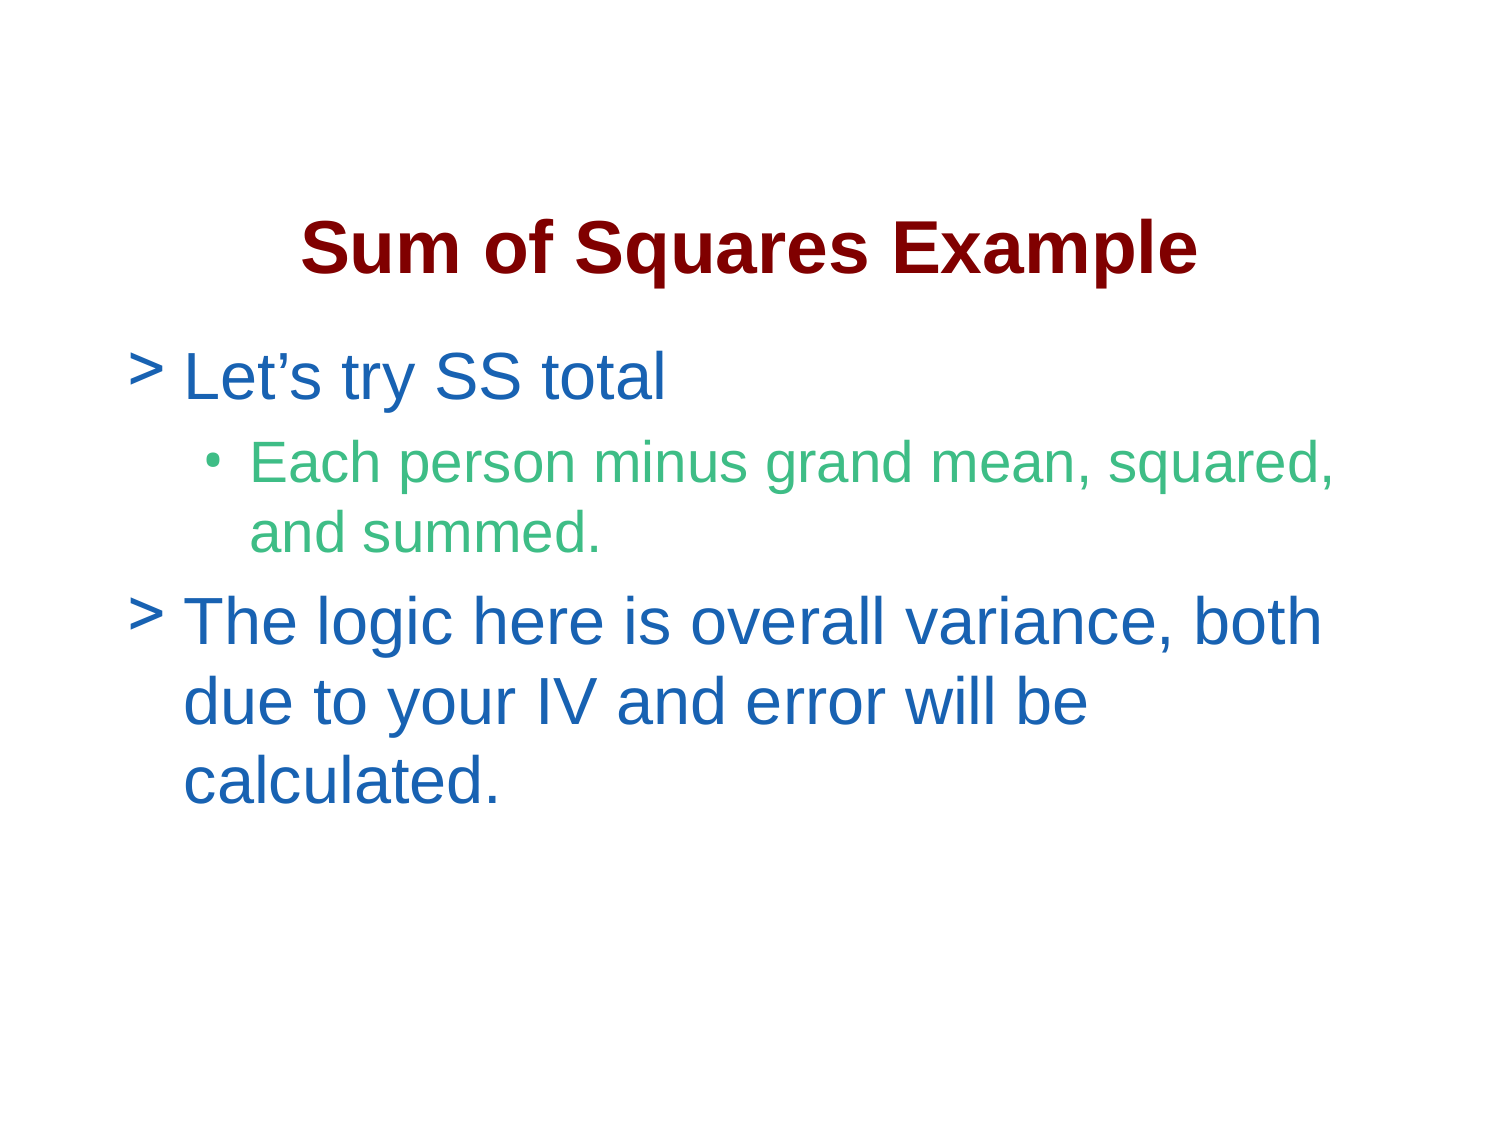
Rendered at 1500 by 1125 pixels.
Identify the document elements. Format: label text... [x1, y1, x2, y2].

title Sum of Squares Example [112, 199, 1388, 288]
list Let’s try SS total Each person minus grand mean, squared, and summed. The logic here is overall variance, both due to your IV and error will be calculated. [112, 324, 1388, 1001]
